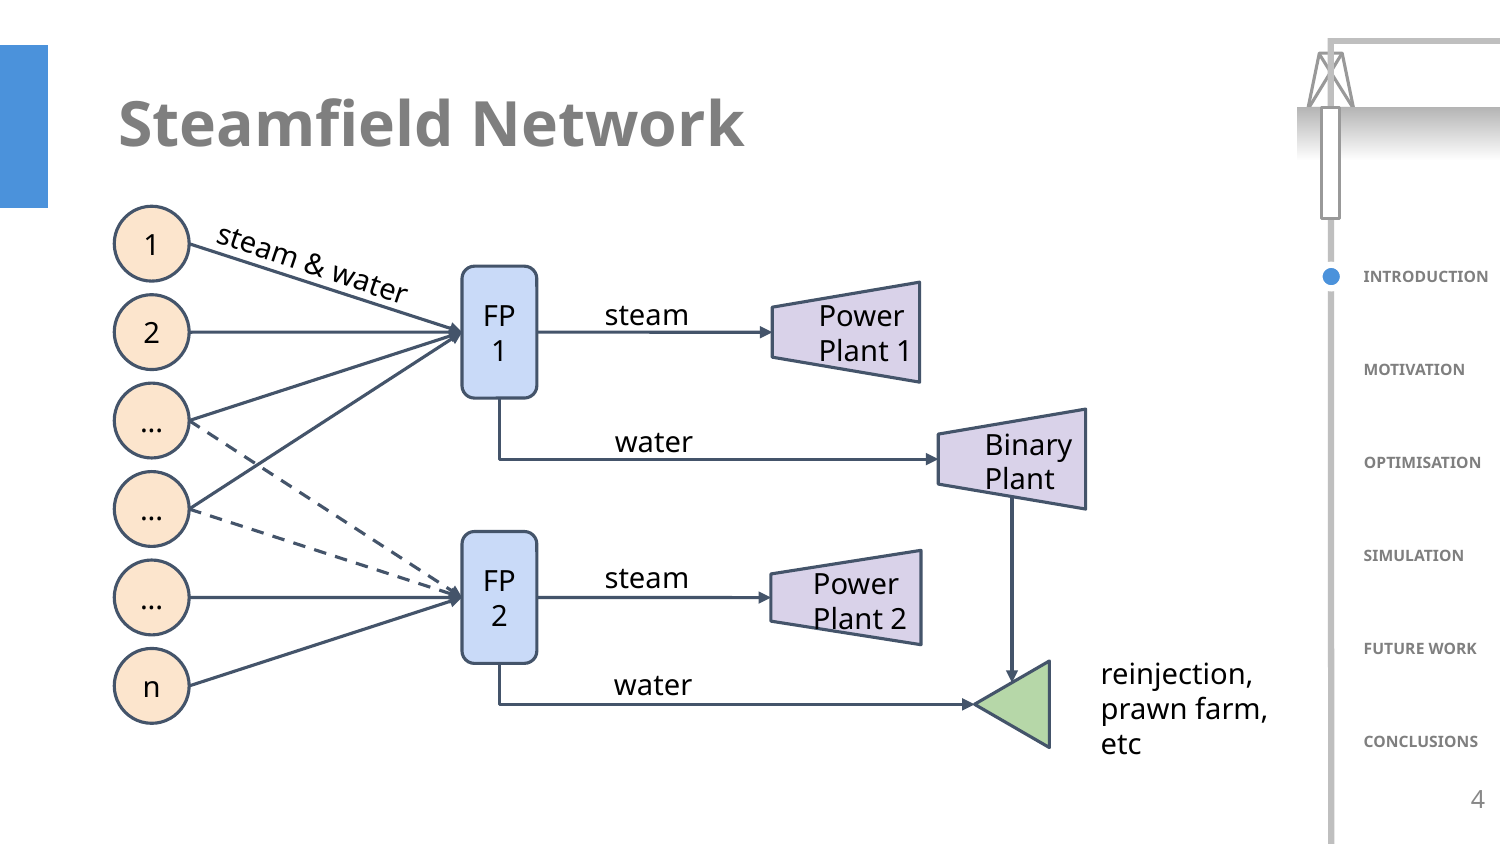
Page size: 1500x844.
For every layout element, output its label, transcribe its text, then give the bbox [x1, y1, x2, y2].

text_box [114, 195, 1286, 756]
title Steamfield Network [103, 45, 1397, 209]
text_box [1319, 264, 1344, 289]
slide_number 4 [1162, 778, 1500, 824]
